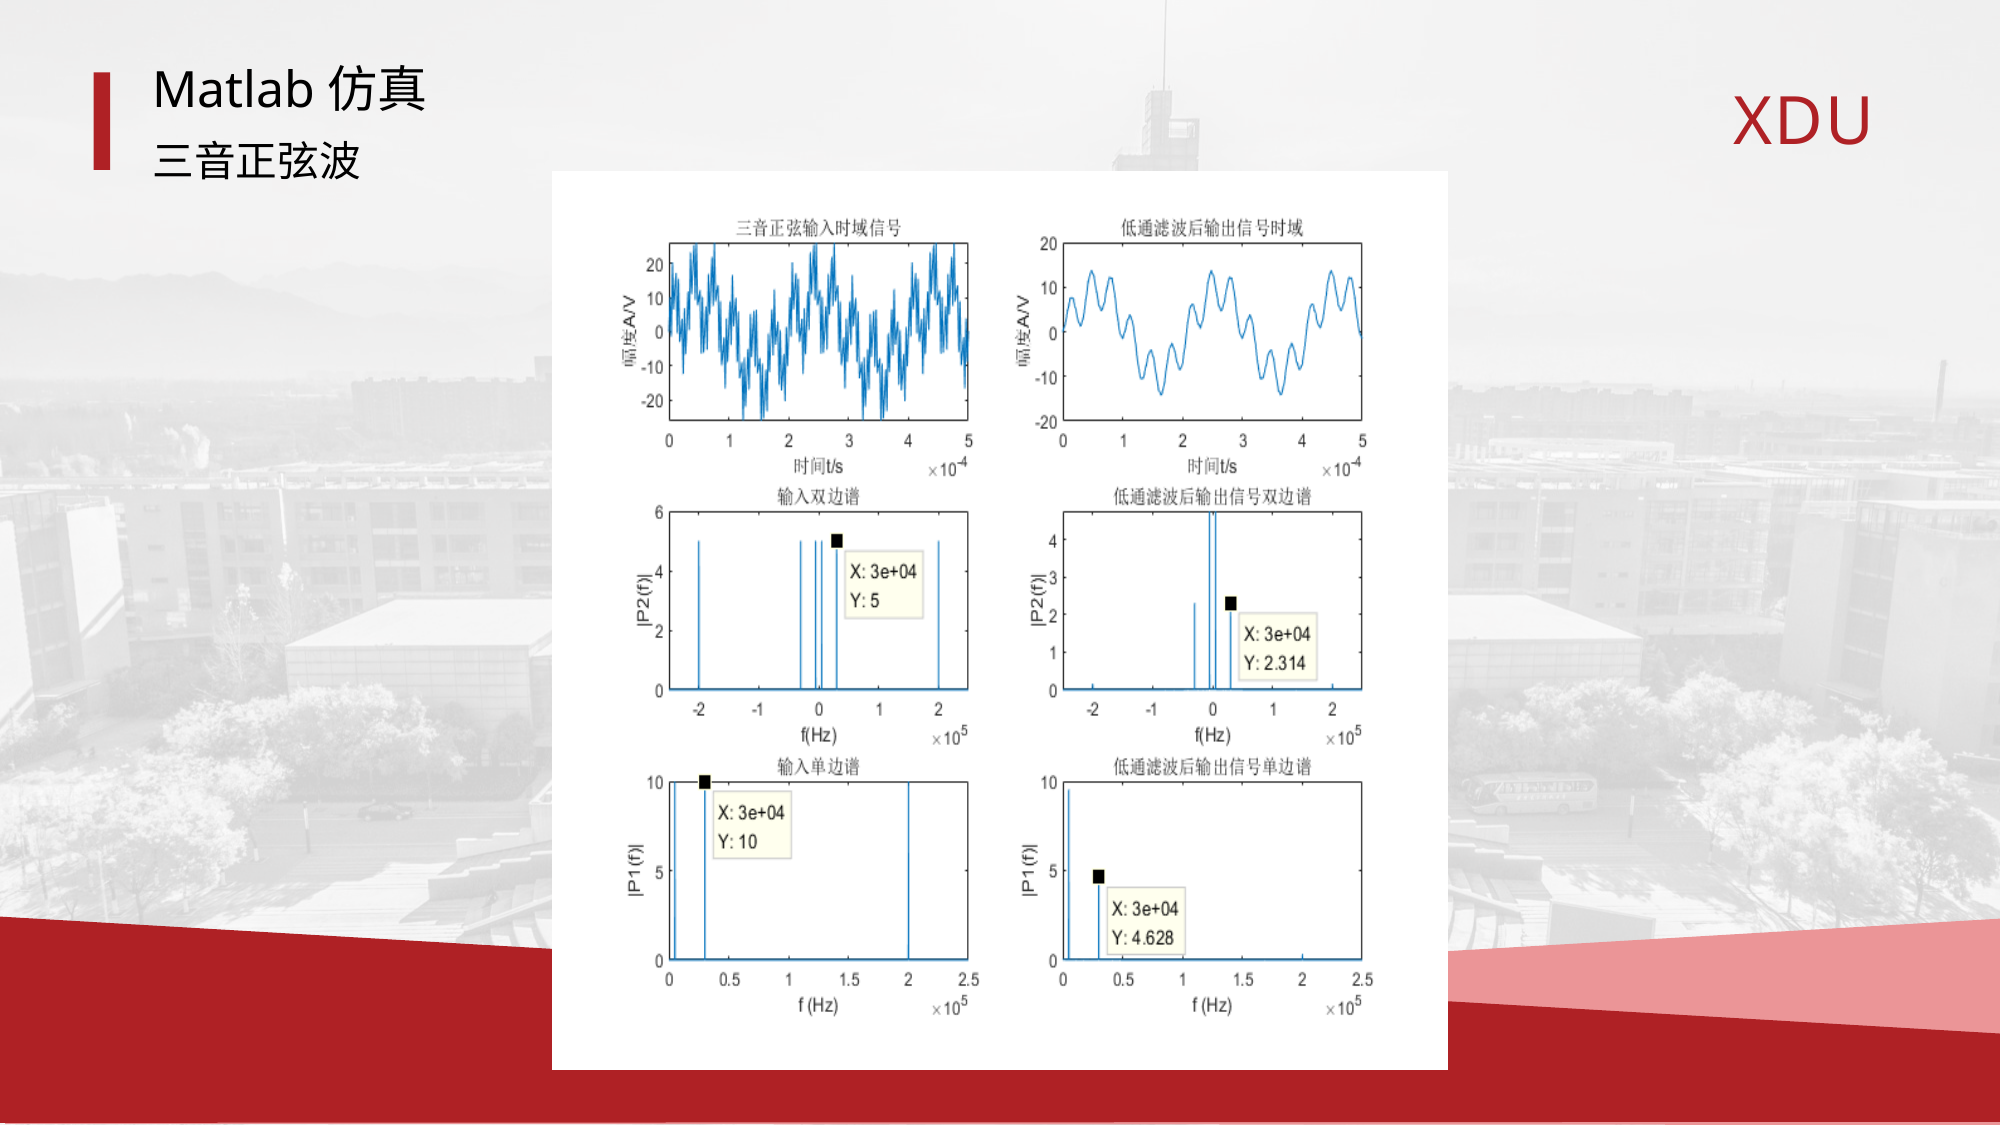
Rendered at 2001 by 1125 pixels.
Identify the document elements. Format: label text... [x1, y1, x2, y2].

picture [551, 171, 1448, 1070]
text_box 三音正弦波 [137, 126, 850, 199]
title Matlab仿真 [137, 55, 850, 126]
text_box [0, 915, 2000, 1124]
text_box [1448, 917, 2000, 1032]
